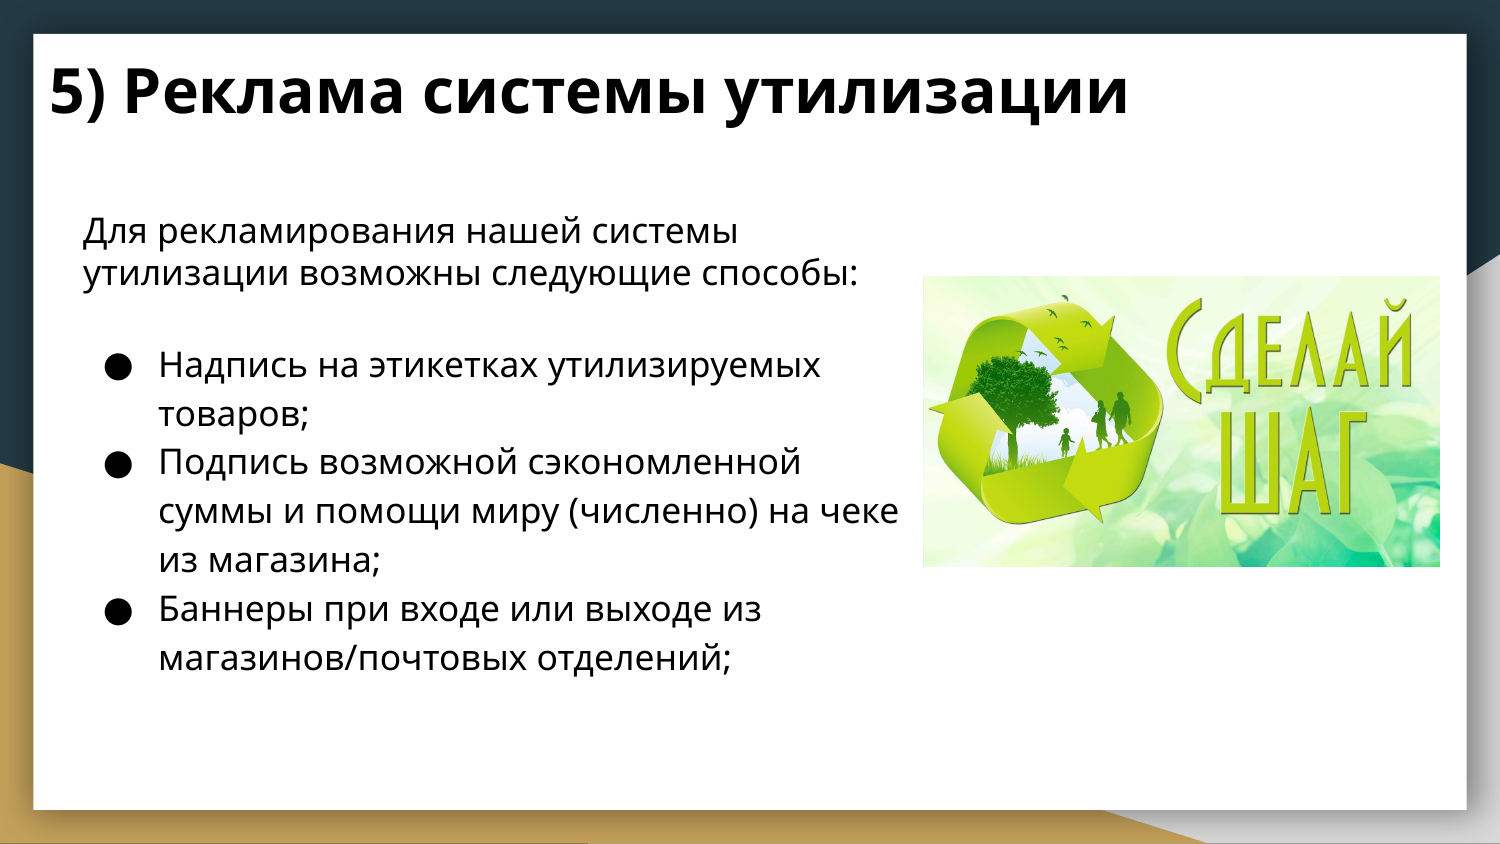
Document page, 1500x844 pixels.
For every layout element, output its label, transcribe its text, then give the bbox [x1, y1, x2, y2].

picture [923, 276, 1441, 568]
title 5) Реклама системы утилизации [34, 36, 1266, 193]
text_box Для рекламирования нашей системы утилизации возможны следующие способы: Надпись на этикетках утилизируемых товаров; Подпись возможной сэкономленной суммы и помощи миру (численно) на чеке из магазина; Баннеры при входе или выходе из магазинов/почтовых отделений; [68, 192, 935, 742]
